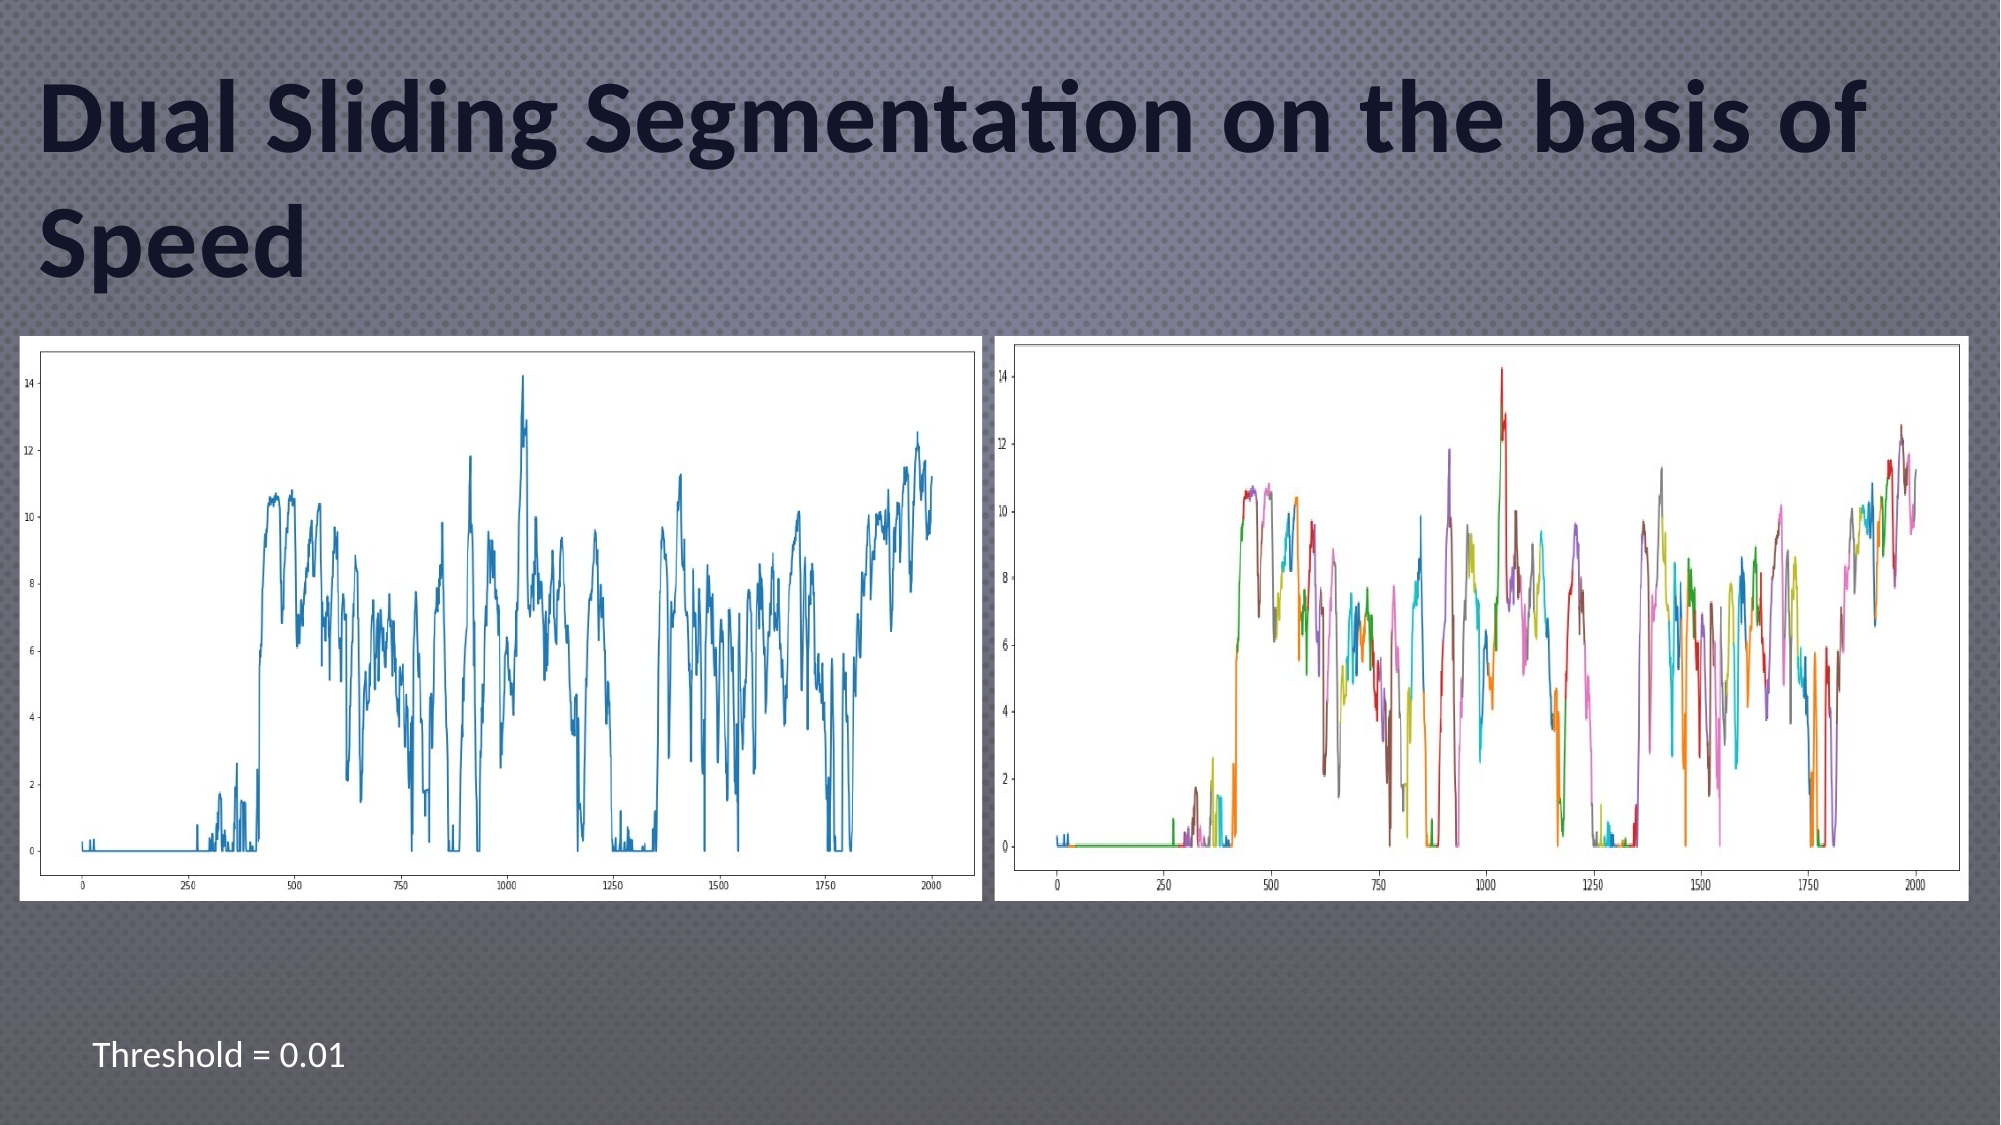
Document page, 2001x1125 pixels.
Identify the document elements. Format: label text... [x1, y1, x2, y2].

picture [19, 336, 983, 902]
text_box Threshold = 0.01 [77, 1022, 1953, 1082]
text_box Dual Sliding Segmentation on the basis of Speed [23, 40, 2000, 306]
picture [994, 336, 1970, 902]
